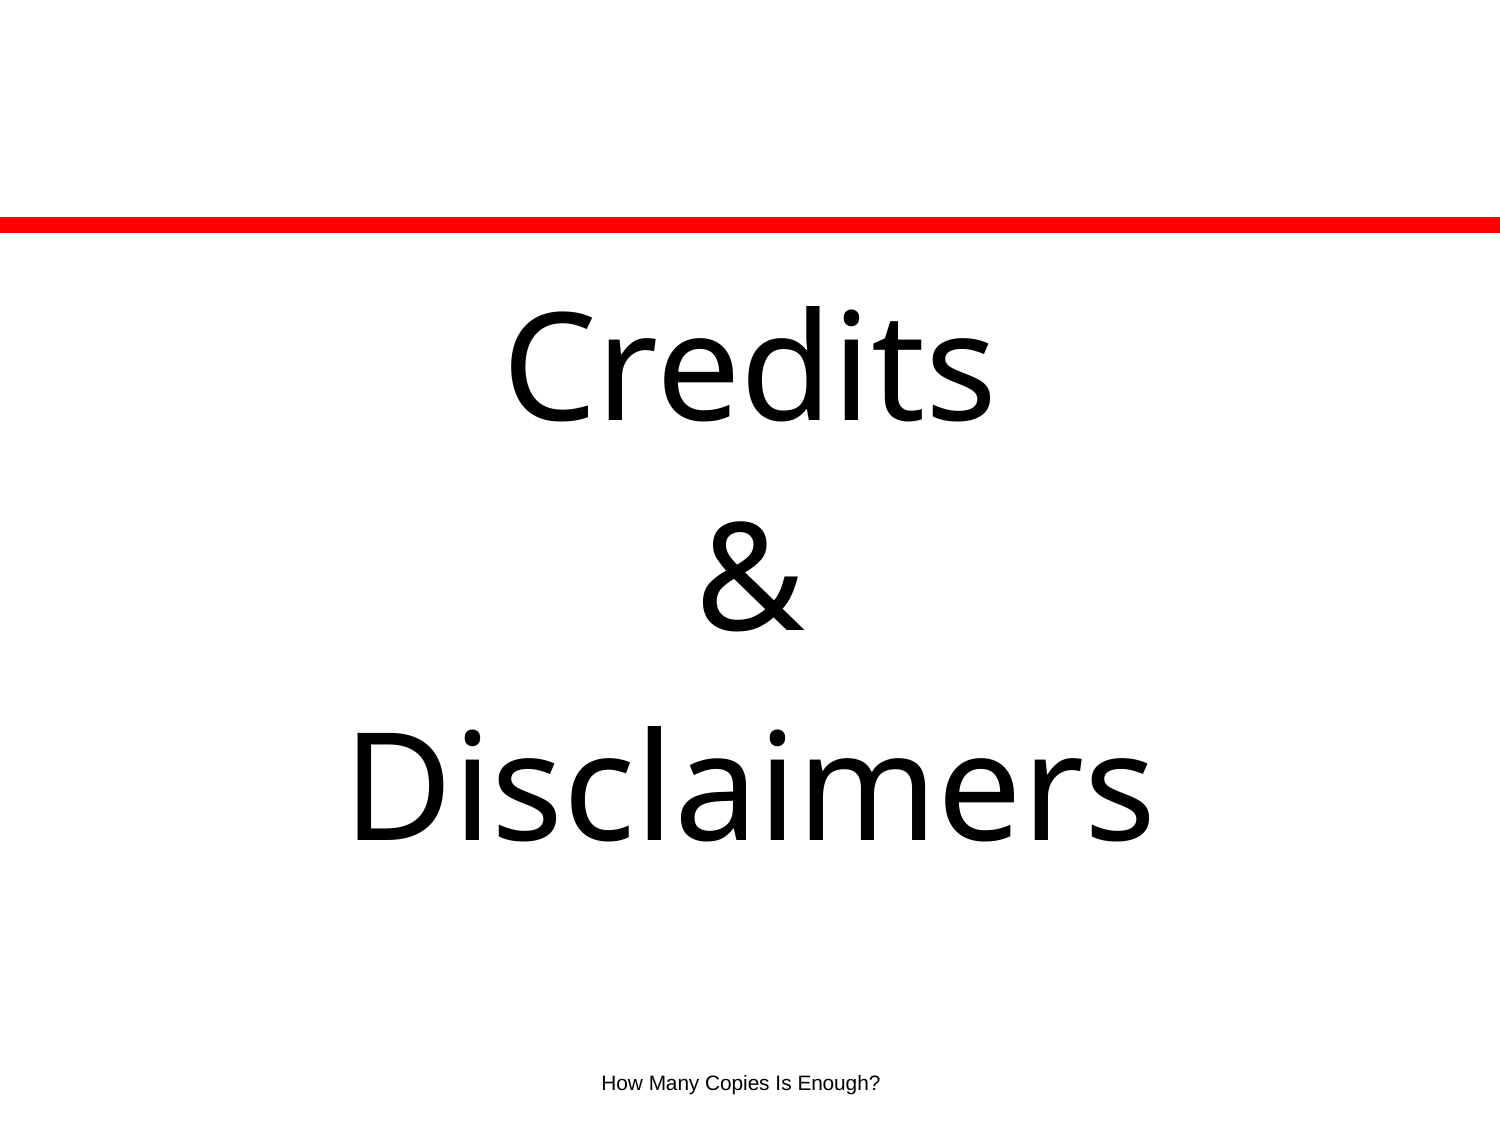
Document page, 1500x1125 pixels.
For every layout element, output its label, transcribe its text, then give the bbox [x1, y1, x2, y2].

footer How Many Copies Is Enough? [450, 1062, 1038, 1103]
list Credits & Disclaimers [75, 262, 1425, 1005]
